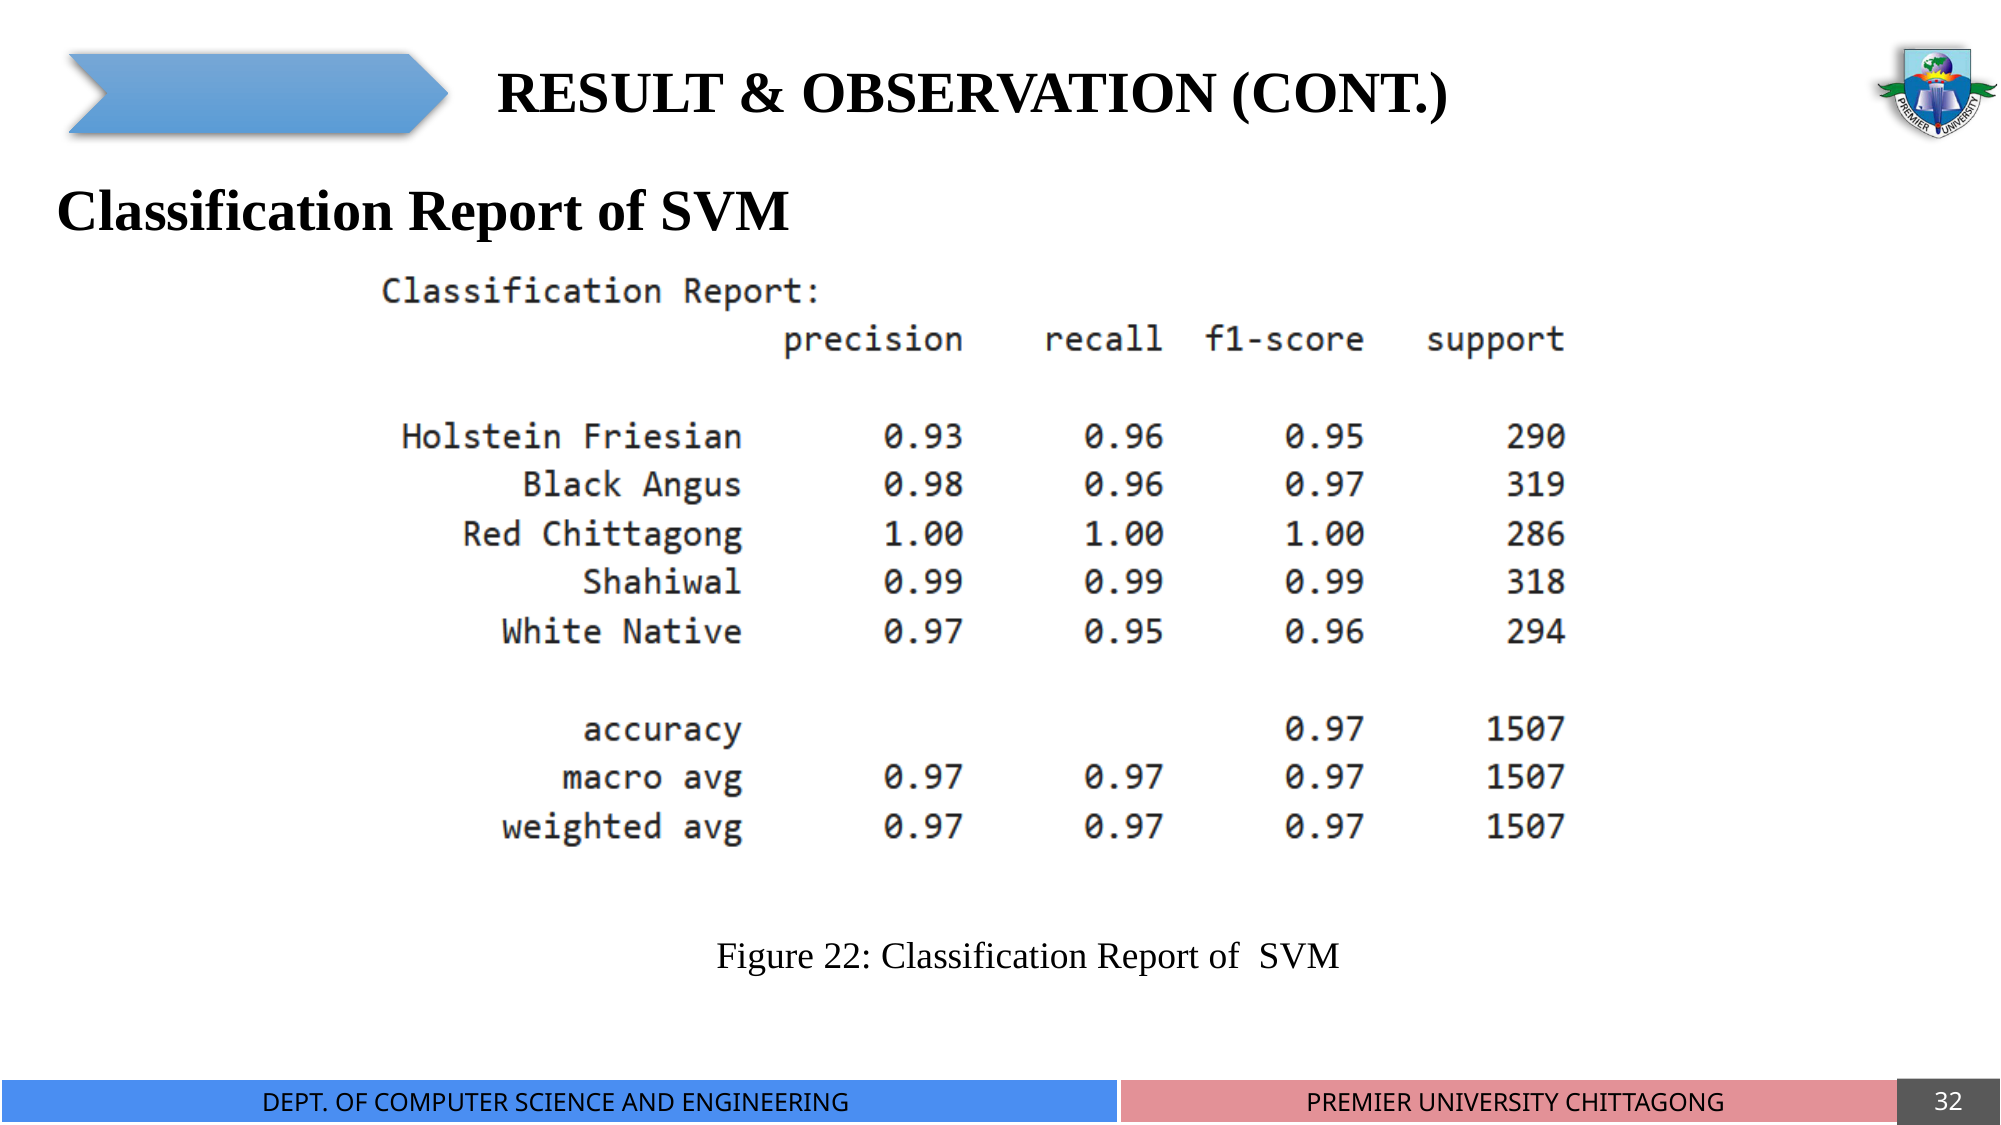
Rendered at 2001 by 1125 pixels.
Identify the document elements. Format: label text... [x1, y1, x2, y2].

text_box Figure 22: Classification Report of SVM [701, 923, 1356, 983]
list RESULT & OBSERVATION (CONT.) [482, 54, 1805, 144]
picture [1875, 41, 2000, 144]
list Classification Report of SVM [41, 172, 1957, 1051]
picture [358, 242, 1642, 918]
